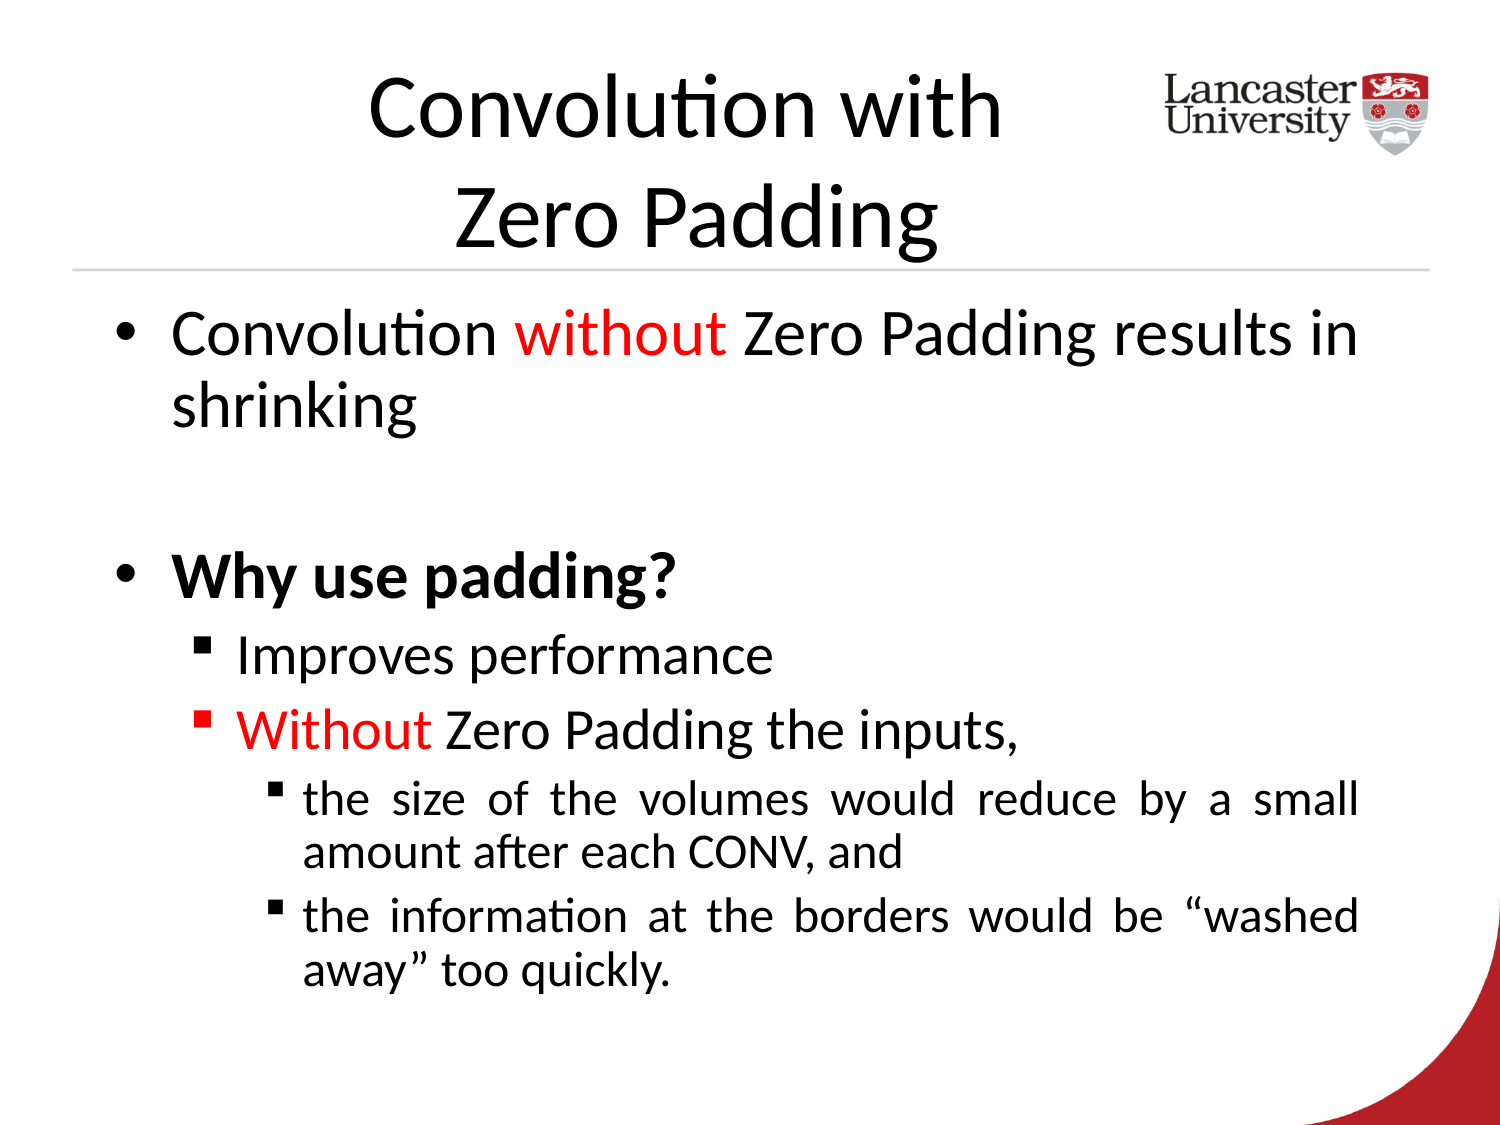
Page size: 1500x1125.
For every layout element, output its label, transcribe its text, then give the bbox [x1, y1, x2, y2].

text_box Convolution with Zero Padding [0, 38, 1401, 226]
picture [0, 0, 1500, 1125]
text_box Convolution without Zero Padding results in shrinking Why use padding? Improves performance Without Zero Padding the inputs, the size of the volumes would reduce by a small amount after each CONV, and the information at the borders would be “washed away” too quickly. [100, 290, 1376, 1125]
